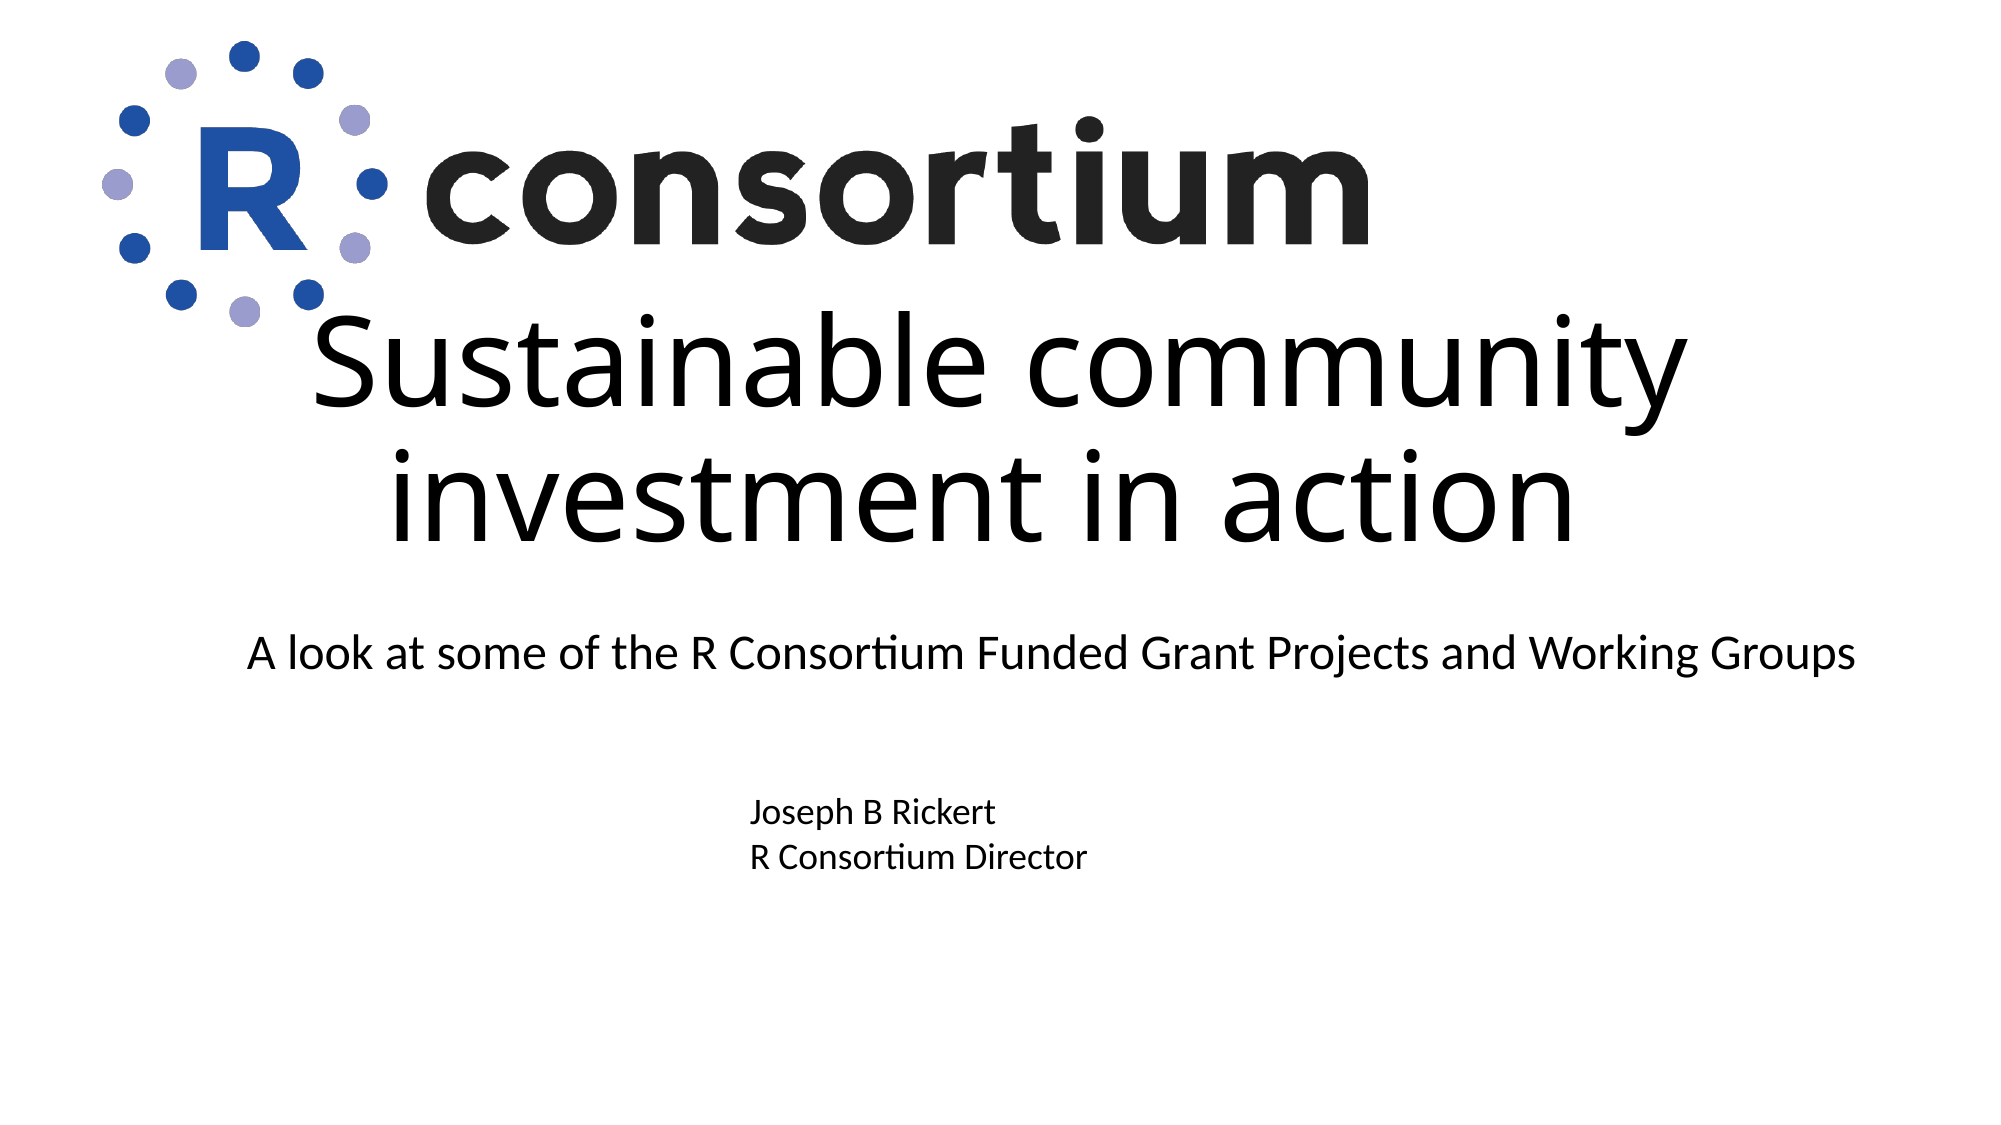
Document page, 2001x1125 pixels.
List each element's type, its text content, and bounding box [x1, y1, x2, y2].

text_box Joseph B Rickert R Consortium Director [735, 779, 1597, 885]
picture [102, 41, 1368, 327]
title Sustainable community investment in action [249, 184, 1750, 576]
subtitle A look at some of the R Consortium Funded Grant Projects and Working Groups [224, 618, 1880, 746]
